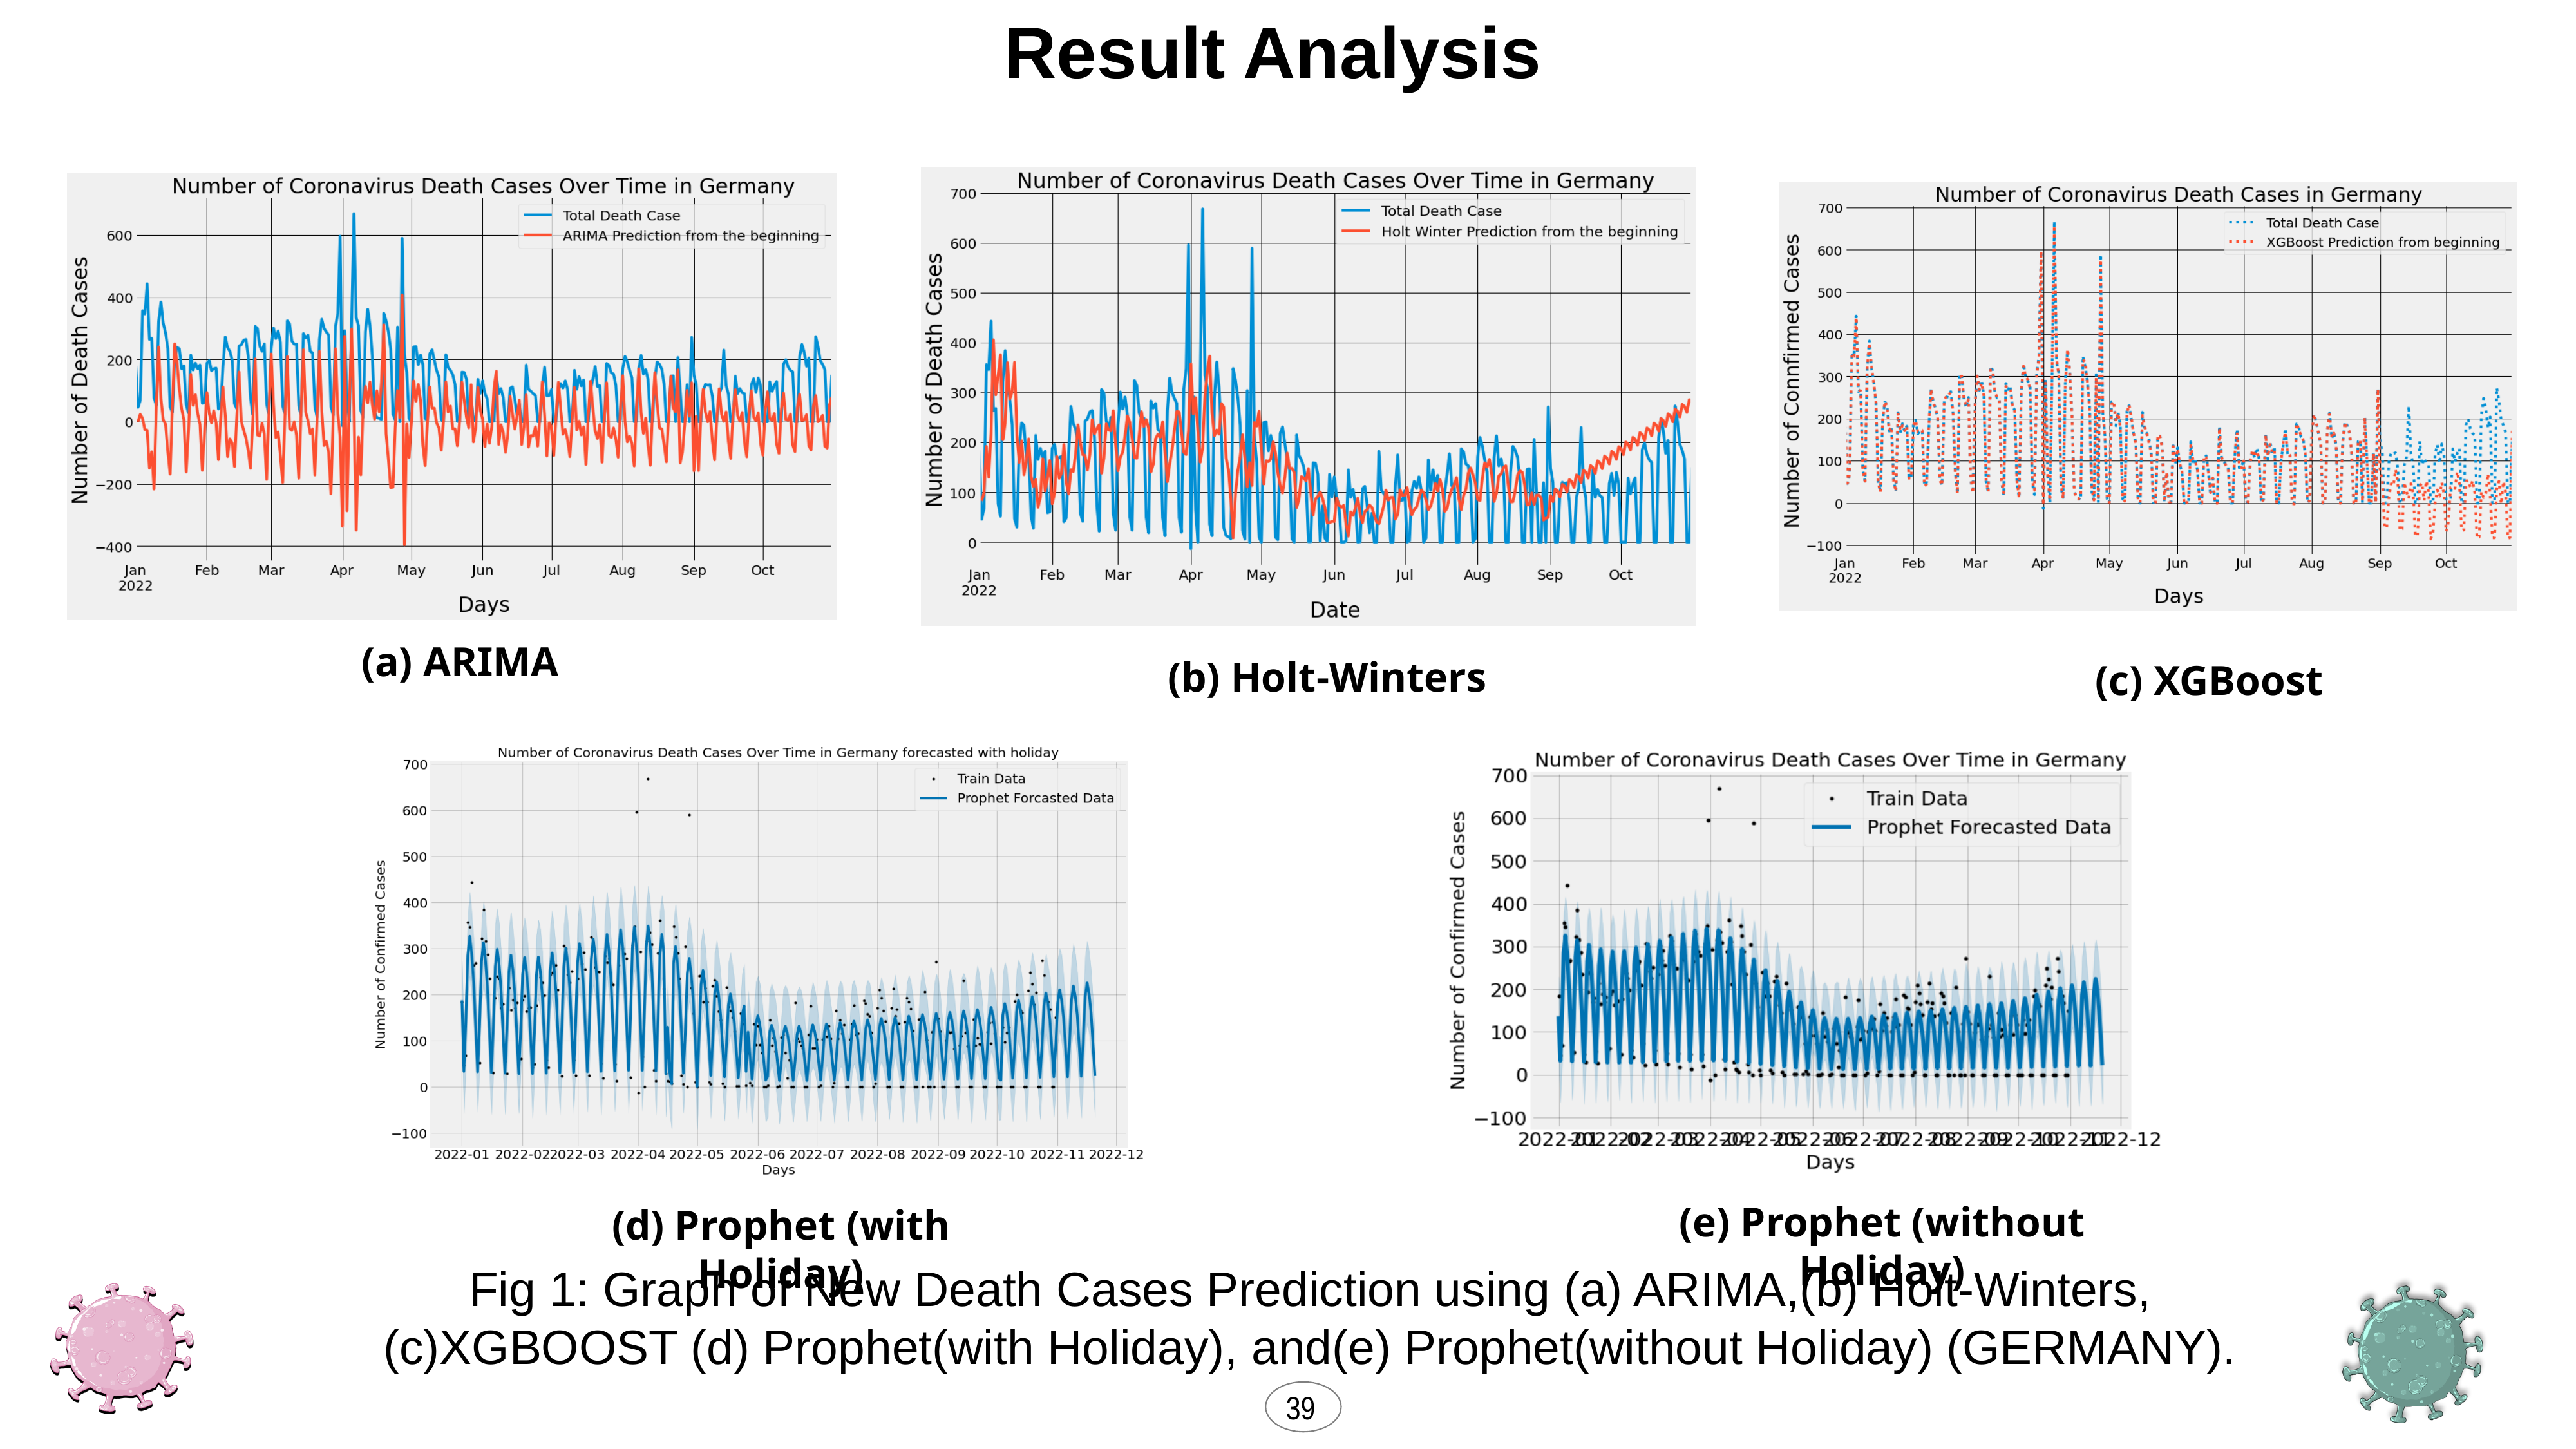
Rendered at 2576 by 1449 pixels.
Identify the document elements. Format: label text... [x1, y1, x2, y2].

picture [2342, 1285, 2484, 1423]
picture [67, 172, 837, 621]
picture [50, 1283, 194, 1412]
text_box (b) Holt-Winters [1156, 647, 1499, 705]
text_box (a) ARIMA [328, 631, 592, 690]
text_box Result Analysis [724, 0, 1822, 99]
text_box (c) XGBoost [2078, 650, 2342, 708]
text_box (d) Prophet (with Holiday) [535, 1195, 1027, 1302]
slide_number 39 [1308, 1429, 1323, 1432]
picture [920, 167, 1696, 626]
text_box (e) Prophet (without Holiday) [1613, 1191, 2152, 1298]
slide_number 39 [1307, 1381, 1323, 1385]
slide_number 39 [1278, 1381, 1300, 1387]
text_box Fig 1: Graph of New Death Cases Prediction using (a) ARIMA,(b) Holt-Winters, (c)XGBOOST (d) Prophet(with Holiday), and(e) Prophet(without Holiday) (GERMANY). [328, 1253, 2293, 1379]
text_box [1265, 1381, 1341, 1432]
picture [1779, 182, 2517, 611]
slide_number 39 [1278, 1426, 1299, 1432]
picture [1443, 745, 2169, 1180]
picture [370, 743, 1149, 1182]
